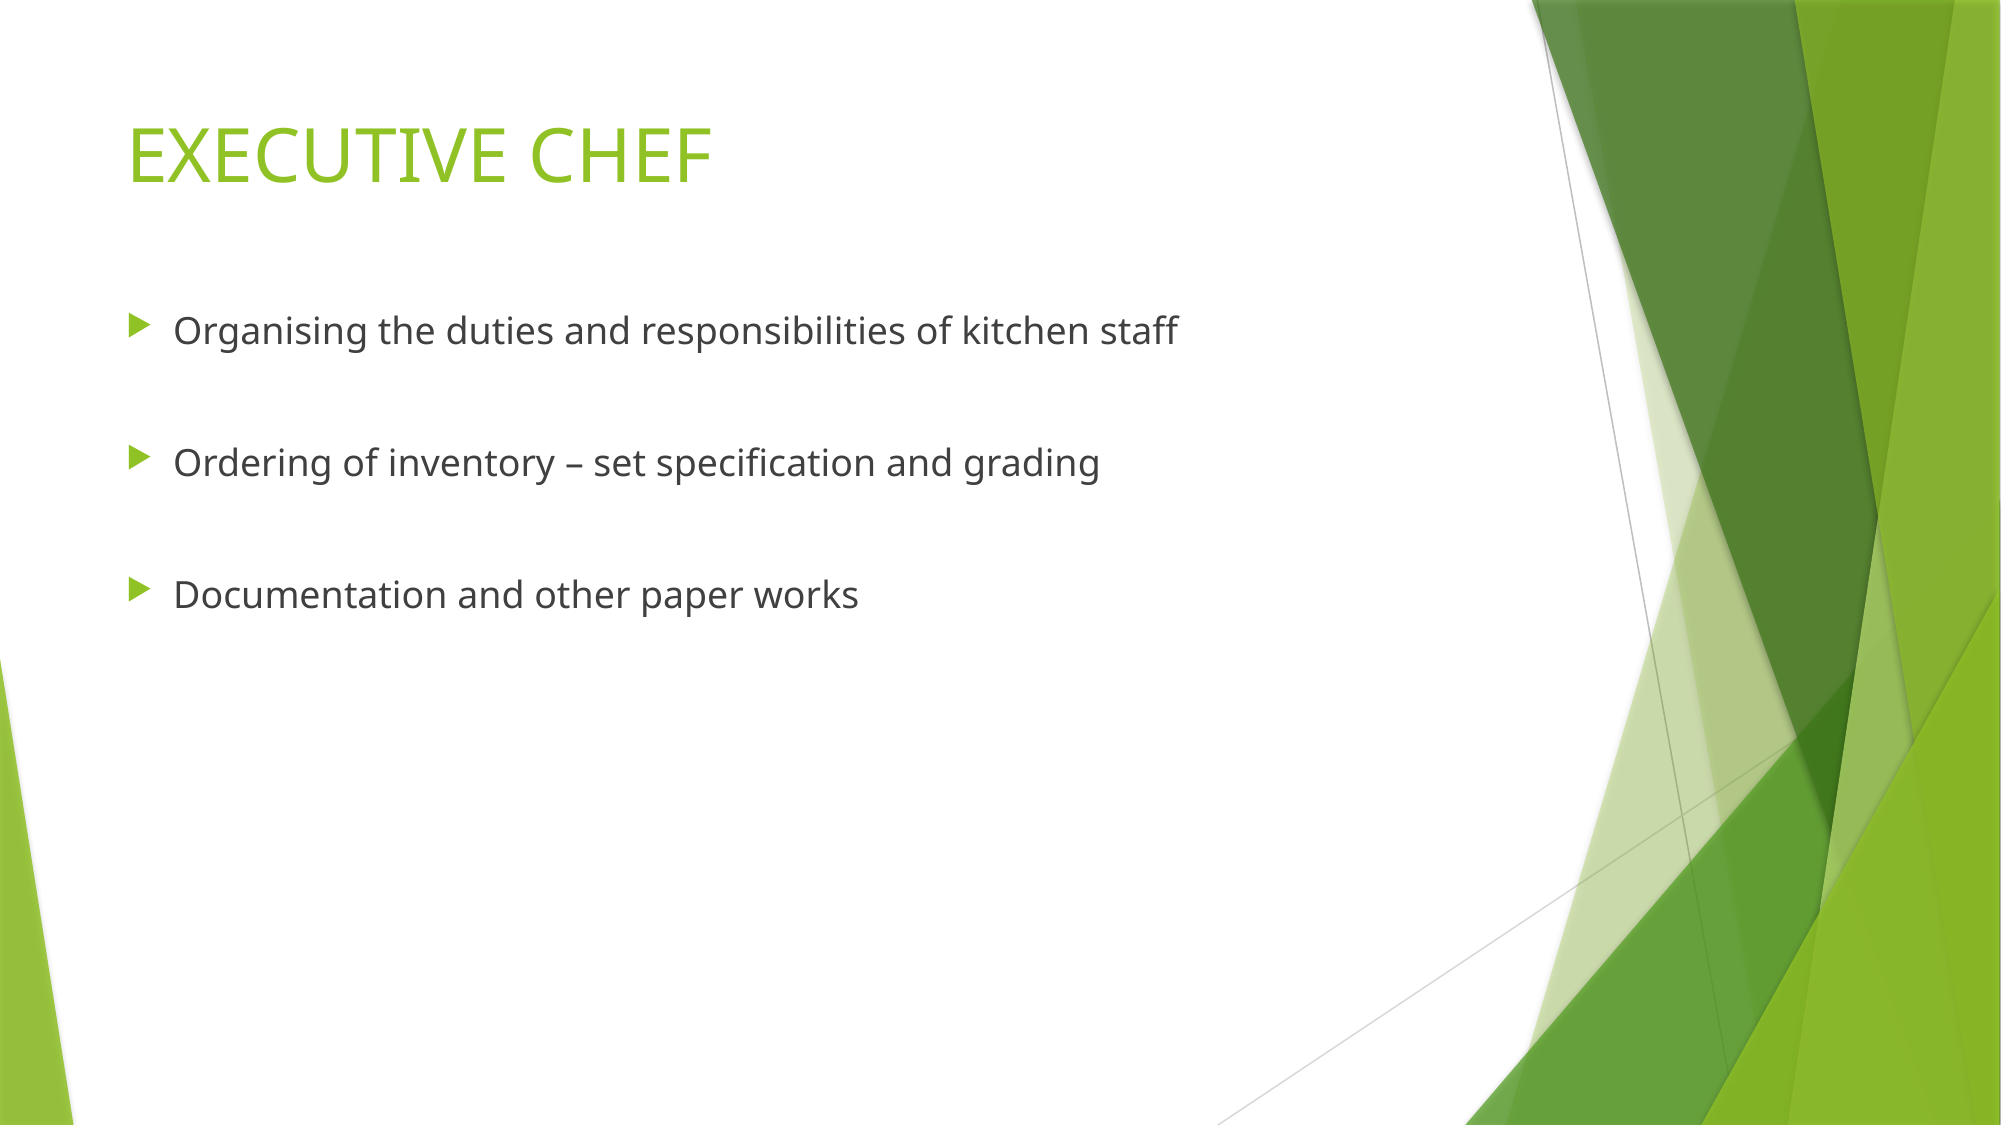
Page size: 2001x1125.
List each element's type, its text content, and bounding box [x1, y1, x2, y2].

title EXECUTIVE CHEF [111, 99, 1522, 317]
list Organising the duties and responsibilities of kitchen staff Ordering of inventory – set specification and grading Documentation and other paper works [111, 299, 1441, 992]
